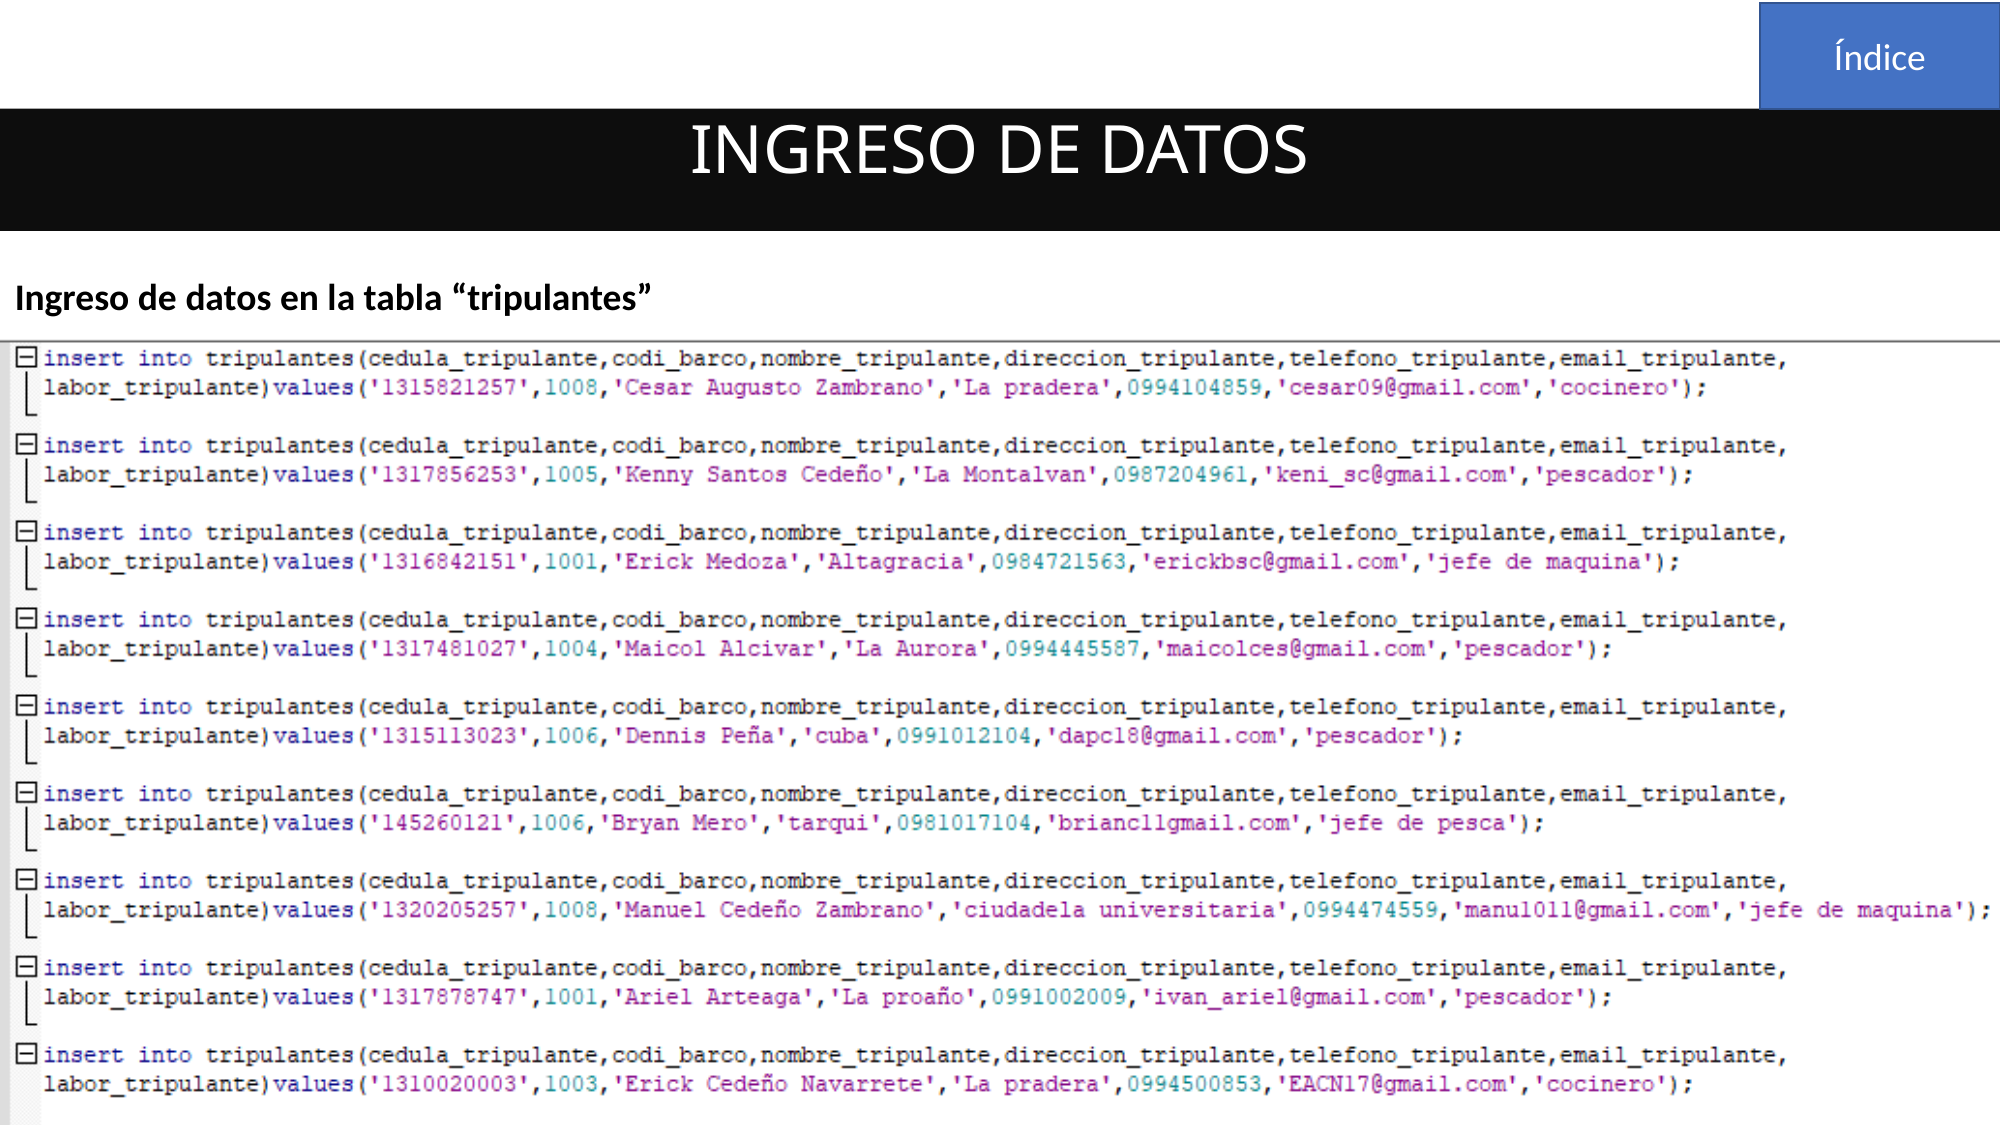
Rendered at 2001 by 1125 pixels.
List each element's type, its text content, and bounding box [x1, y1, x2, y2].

text_box Índice [1759, 2, 2000, 110]
text_box INGRESO DE DATOS [0, 108, 2000, 231]
text_box Ingreso de datos en la tabla “tripulantes” [0, 265, 792, 326]
picture [0, 339, 2000, 1125]
